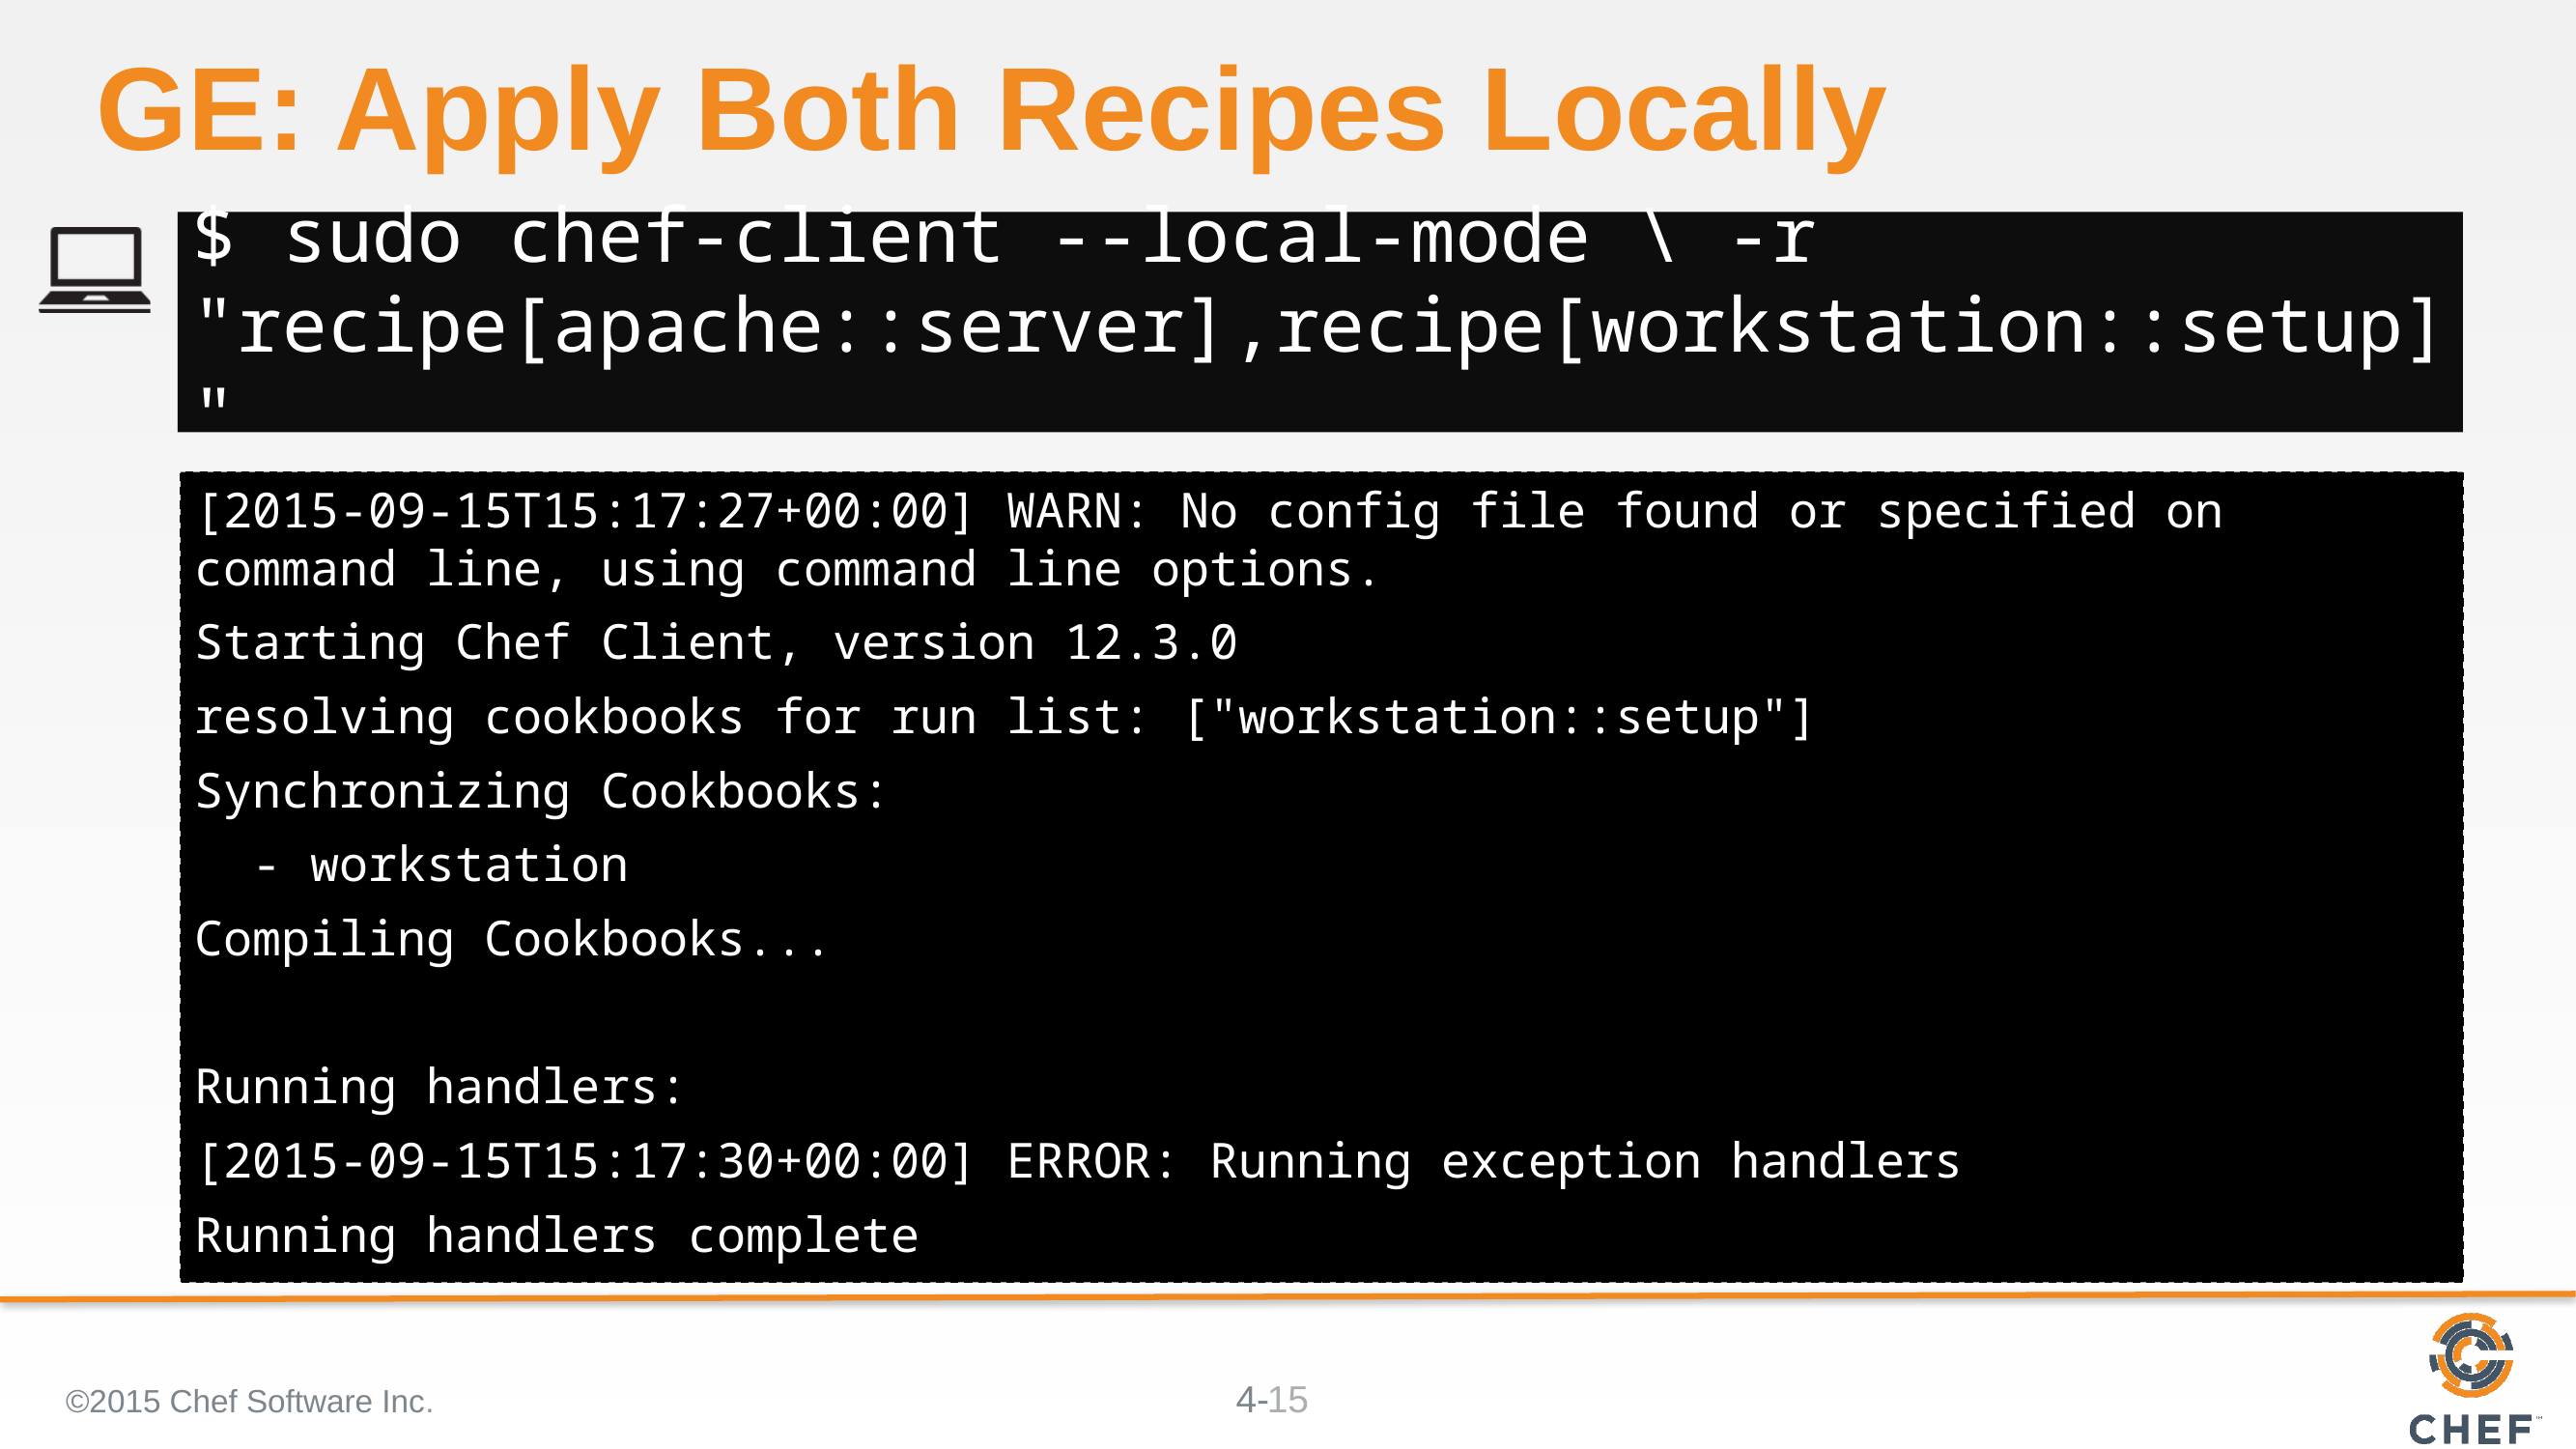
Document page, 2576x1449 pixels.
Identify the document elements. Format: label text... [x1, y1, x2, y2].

title GE: Apply Both Recipes Locally [96, 48, 2463, 180]
list [2015-09-15T15:17:27+00:00] WARN: No config file found or specified on command line, using command line options. Starting Chef Client, version 12.3.0 resolving cookbooks for run list: ["workstation::setup"] Synchronizing Cookbooks: - workstation Compiling Cookbooks... Running handlers: [2015-09-15T15:17:30+00:00] ERROR: Running exception handlers Running handlers complete [180, 471, 2464, 1283]
list $ sudo chef-client --local-mode \ -r "recipe[apache::server],recipe[workstation::setup]" [177, 212, 2463, 433]
slide_number 15 [998, 1359, 1578, 1437]
footer ©2015 Chef Software Inc. [51, 1359, 952, 1440]
picture [2399, 1297, 2550, 1449]
